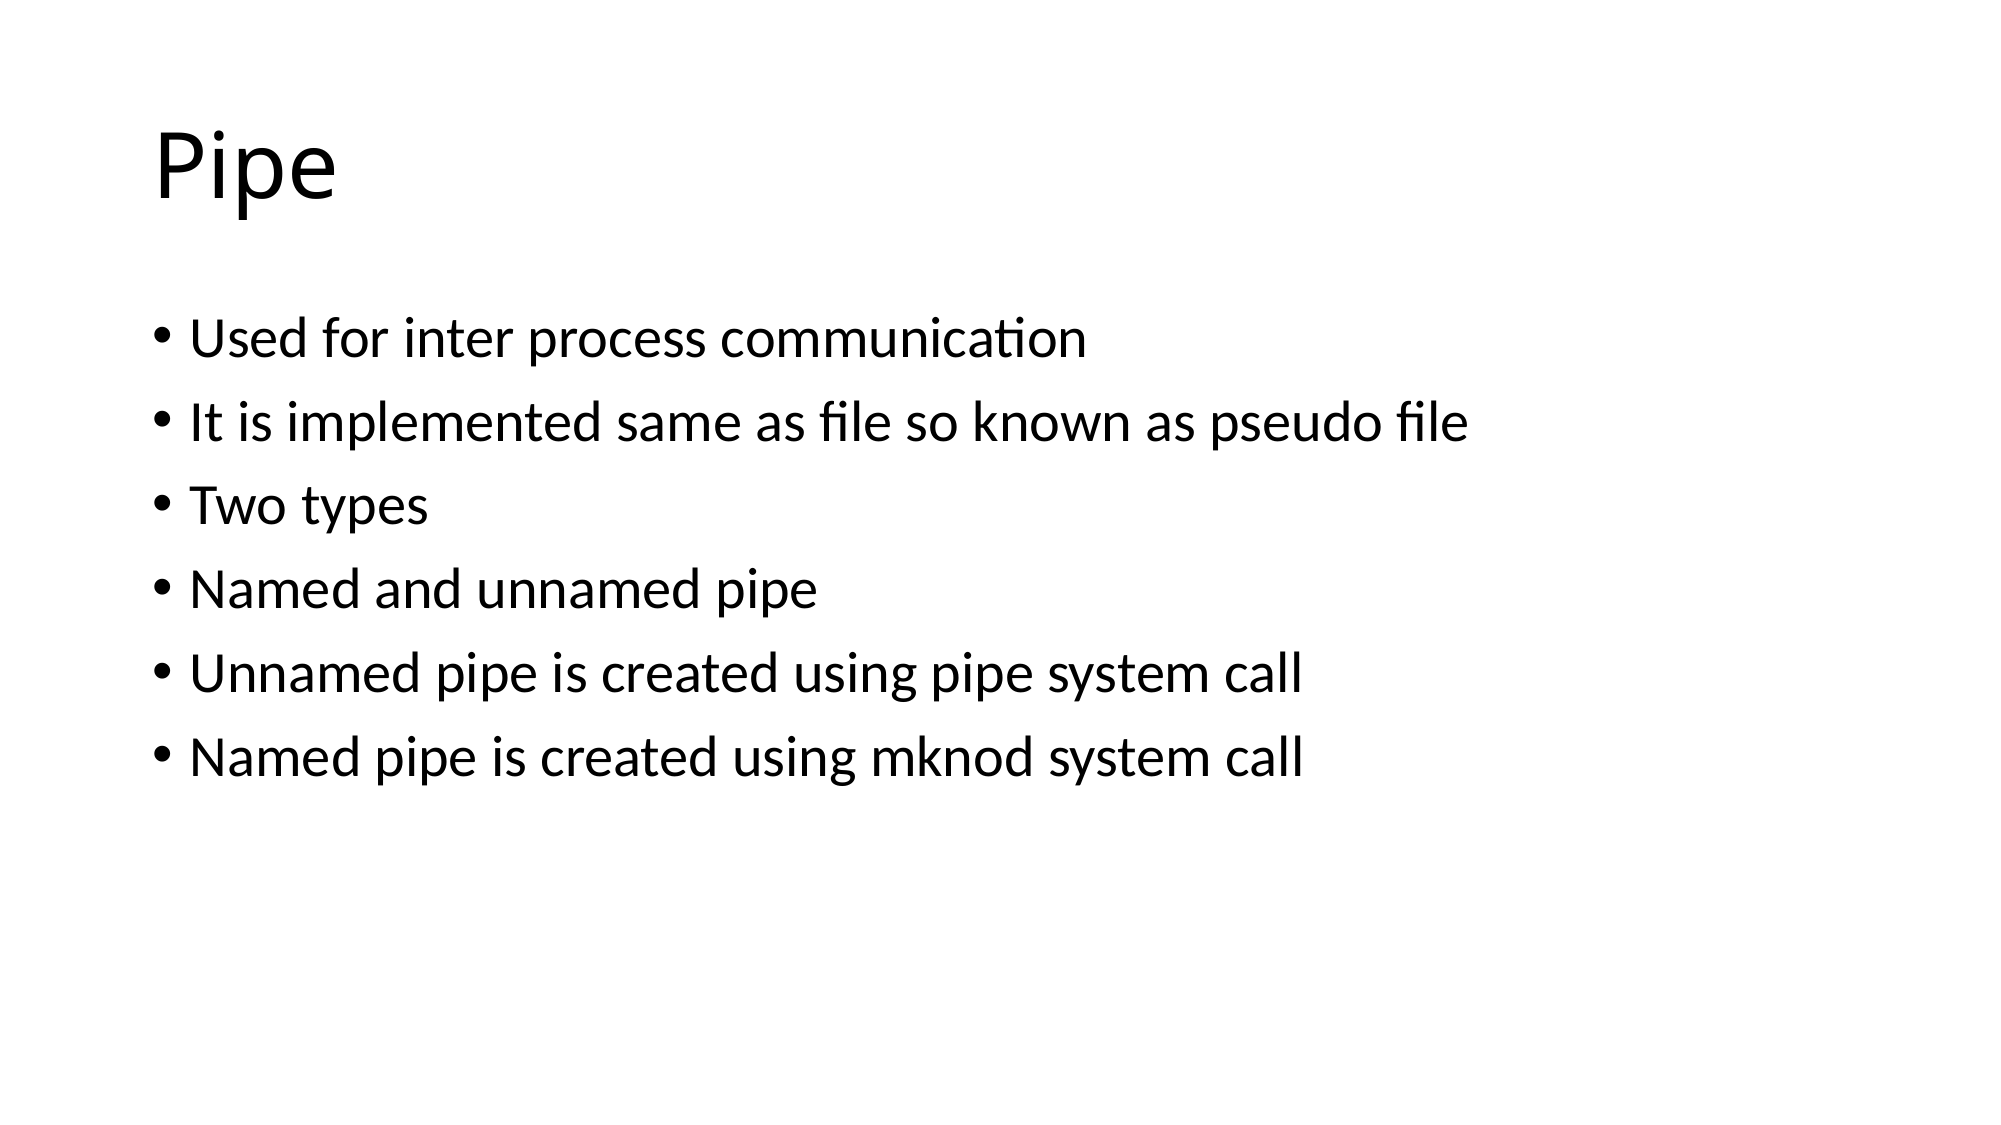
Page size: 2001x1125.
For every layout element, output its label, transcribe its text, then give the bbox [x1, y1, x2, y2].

title Pipe [137, 59, 1863, 278]
list Used for inter process communication It is implemented same as file so known as pseudo file Two types Named and unnamed pipe Unnamed pipe is created using pipe system call Named pipe is created using mknod system call [137, 299, 1863, 1014]
